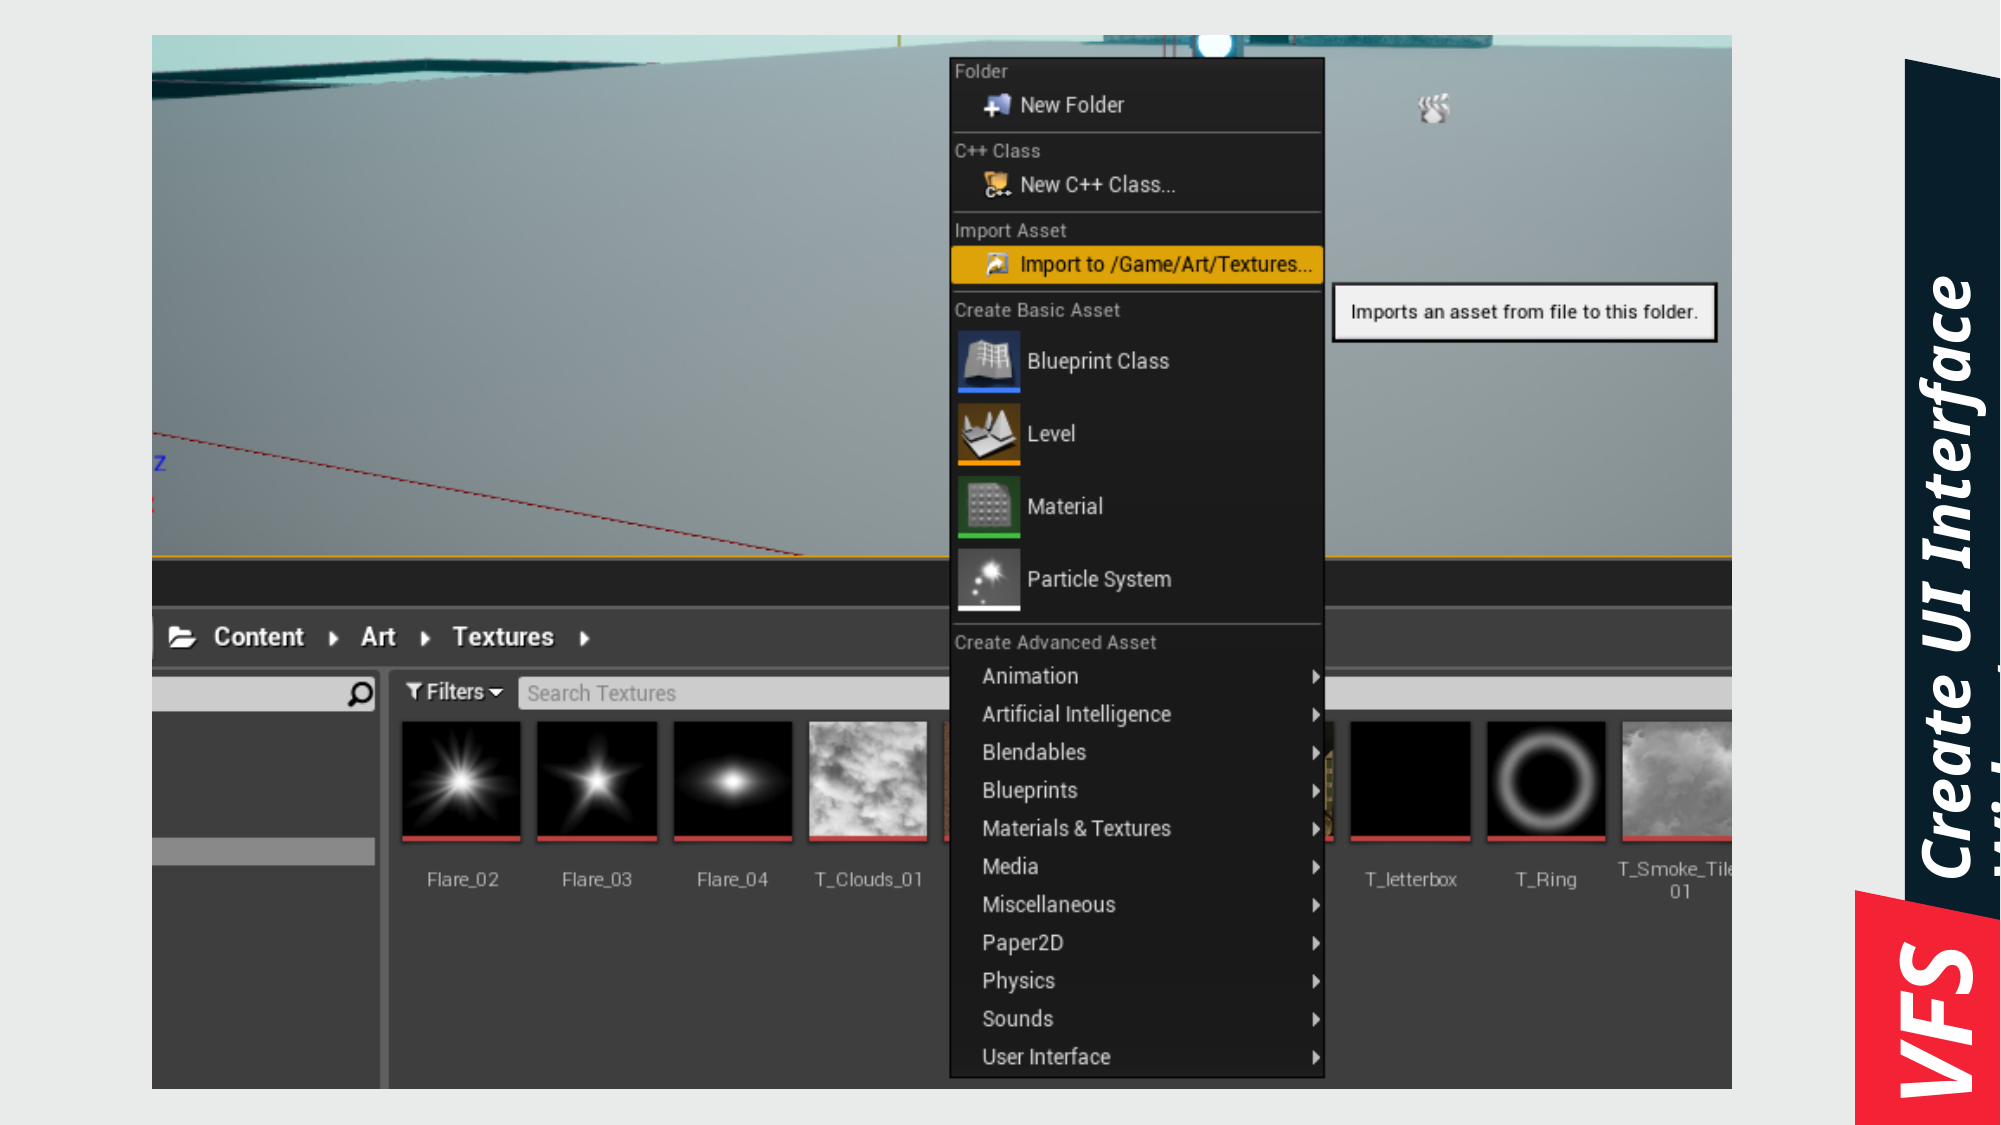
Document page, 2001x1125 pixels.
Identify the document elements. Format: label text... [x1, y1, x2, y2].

list Create UI Interface Widget [1905, 80, 2000, 898]
picture [152, 35, 1732, 1090]
